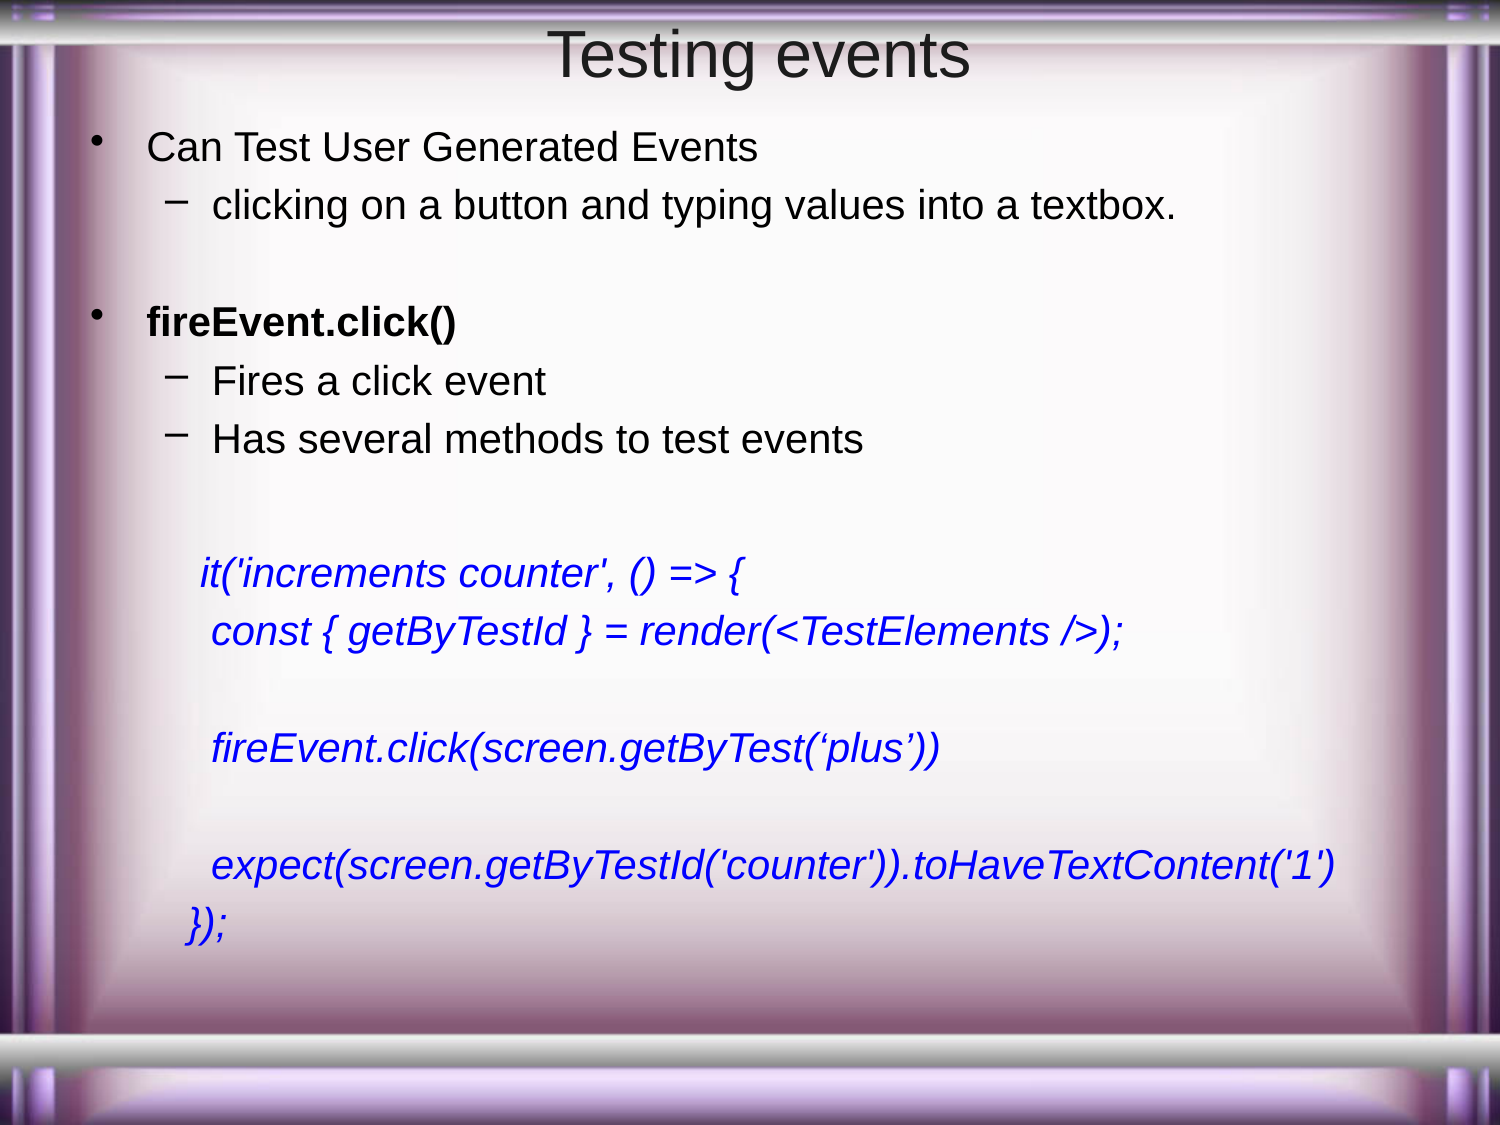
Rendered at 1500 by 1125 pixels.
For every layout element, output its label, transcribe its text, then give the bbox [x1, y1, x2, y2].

list Can Test User Generated Events clicking on a button and typing values into a textbox. fireEvent.click() Fires a click event Has several methods to test events it('increments counter', () => { const { getByTestId } = render(<TestElements />); fireEvent.click(screen.getByTest(‘plus’)) expect(screen.getByTestId('counter')).toHaveTextContent('1') }); [75, 112, 1425, 1005]
title Testing events [75, 45, 1425, 112]
picture [0, 0, 1500, 1125]
